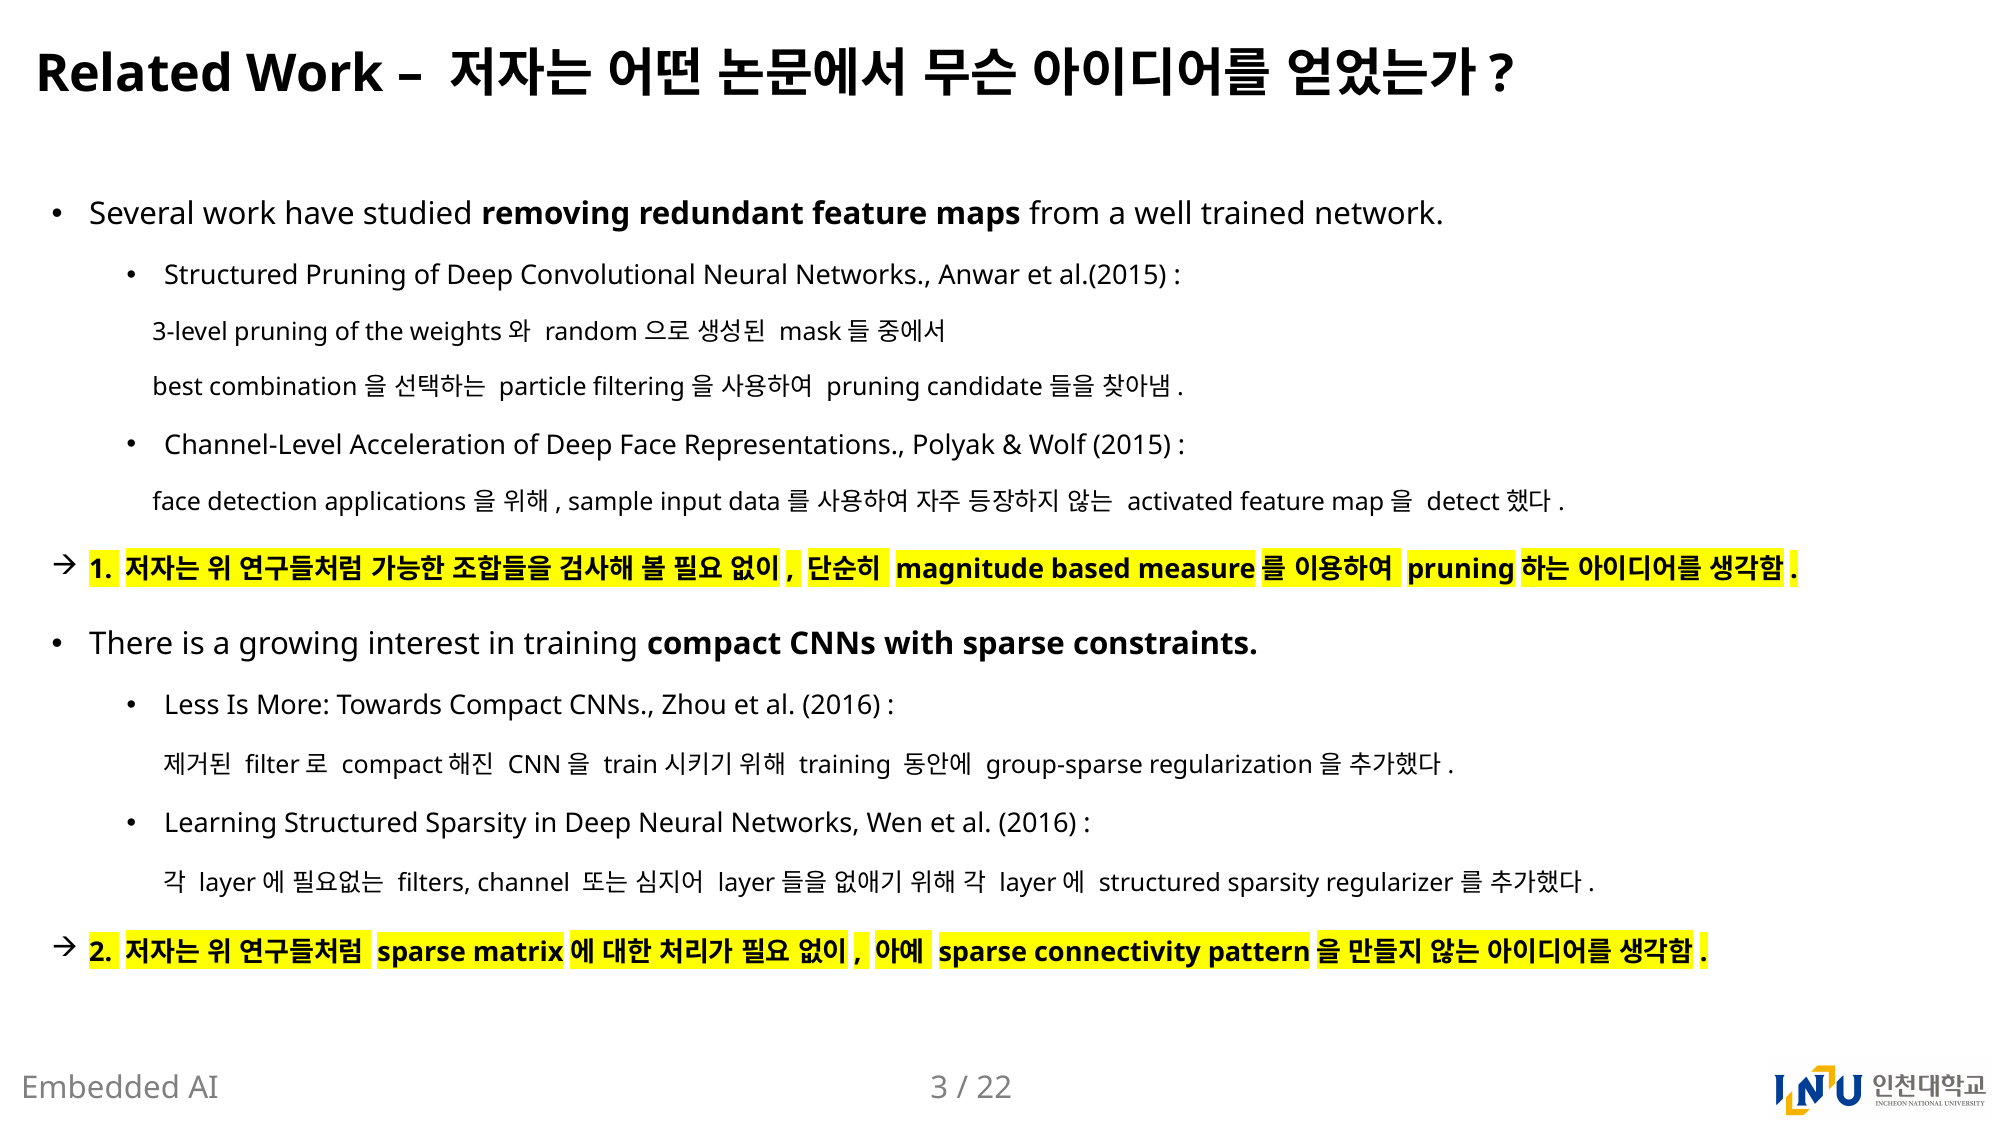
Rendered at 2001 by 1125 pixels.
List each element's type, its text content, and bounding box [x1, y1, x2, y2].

picture [1766, 1055, 1994, 1120]
title Related Work – 저자는 어떤 논문에서 무슨 아이디어를 얻었는가? [20, 9, 1981, 141]
list Several work have studied removing redundant feature maps from a well trained network. Structured Pruning of Deep Convolutional Neural Networks., Anwar et al.(2015) : 3-level pruning of the weights와 random으로 생성된 mask들 중에서 best combination을 선택하는 particle filtering을 사용하여 pruning candidate들을 찾아냄. Channel-Level Acceleration of Deep Face Representations., Polyak & Wolf (2015) : face detection applications을 위해, sample input data를 사용하여 자주 등장하지 않는 activated feature map을 detect했다. 1. 저자는 위 연구들처럼 가능한 조합들을 검사해 볼 필요 없이, 단순히 magnitude based measure를 이용하여 pruning하는 아이디어를 생각함. There is a growing interest in training compact CNNs with sparse constraints. Less Is More: Towards Compact CNNs., Zhou et al. (2016) : 제거된 filter로 compact해진 CNN을 train시키기 위해 training 동안에 group-sparse regularization을 추가했다. Learning Structured Sparsity in Deep Neural Networks, Wen et al. (2016) : 각 layer에 필요없는 filters, channel 또는 심지어 layer들을 없애기 위해 각 layer에 structured sparsity regularizer를 추가했다. 2. 저자는 위 연구들처럼 sparse matrix에 대한 처리가 필요 없이, 아예 sparse connectivity pattern을 만들지 않는 아이디어를 생각함. [36, 167, 1958, 1060]
